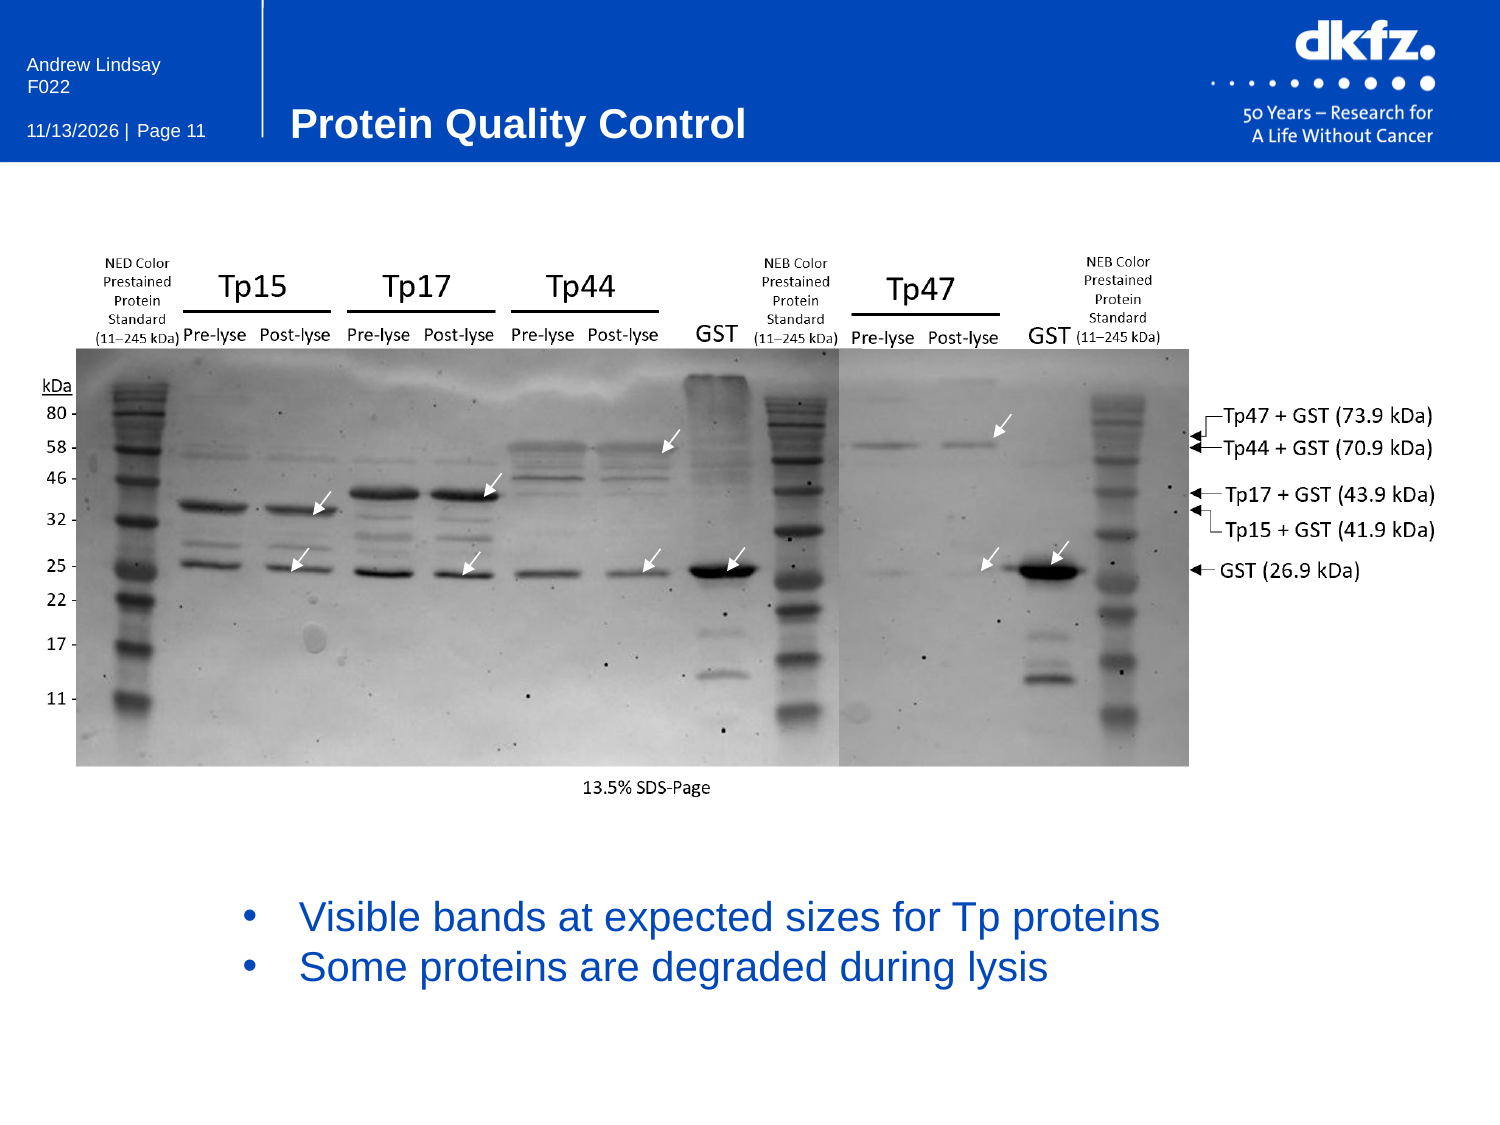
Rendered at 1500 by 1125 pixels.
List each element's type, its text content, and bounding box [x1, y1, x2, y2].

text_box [312, 413, 1012, 516]
picture [1209, 17, 1442, 145]
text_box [290, 540, 1069, 576]
picture [32, 232, 1457, 811]
text_box Visible bands at expected sizes for Tp proteins Some proteins are degraded during lysis [227, 882, 1216, 998]
title Protein Quality Control [275, 89, 1200, 155]
